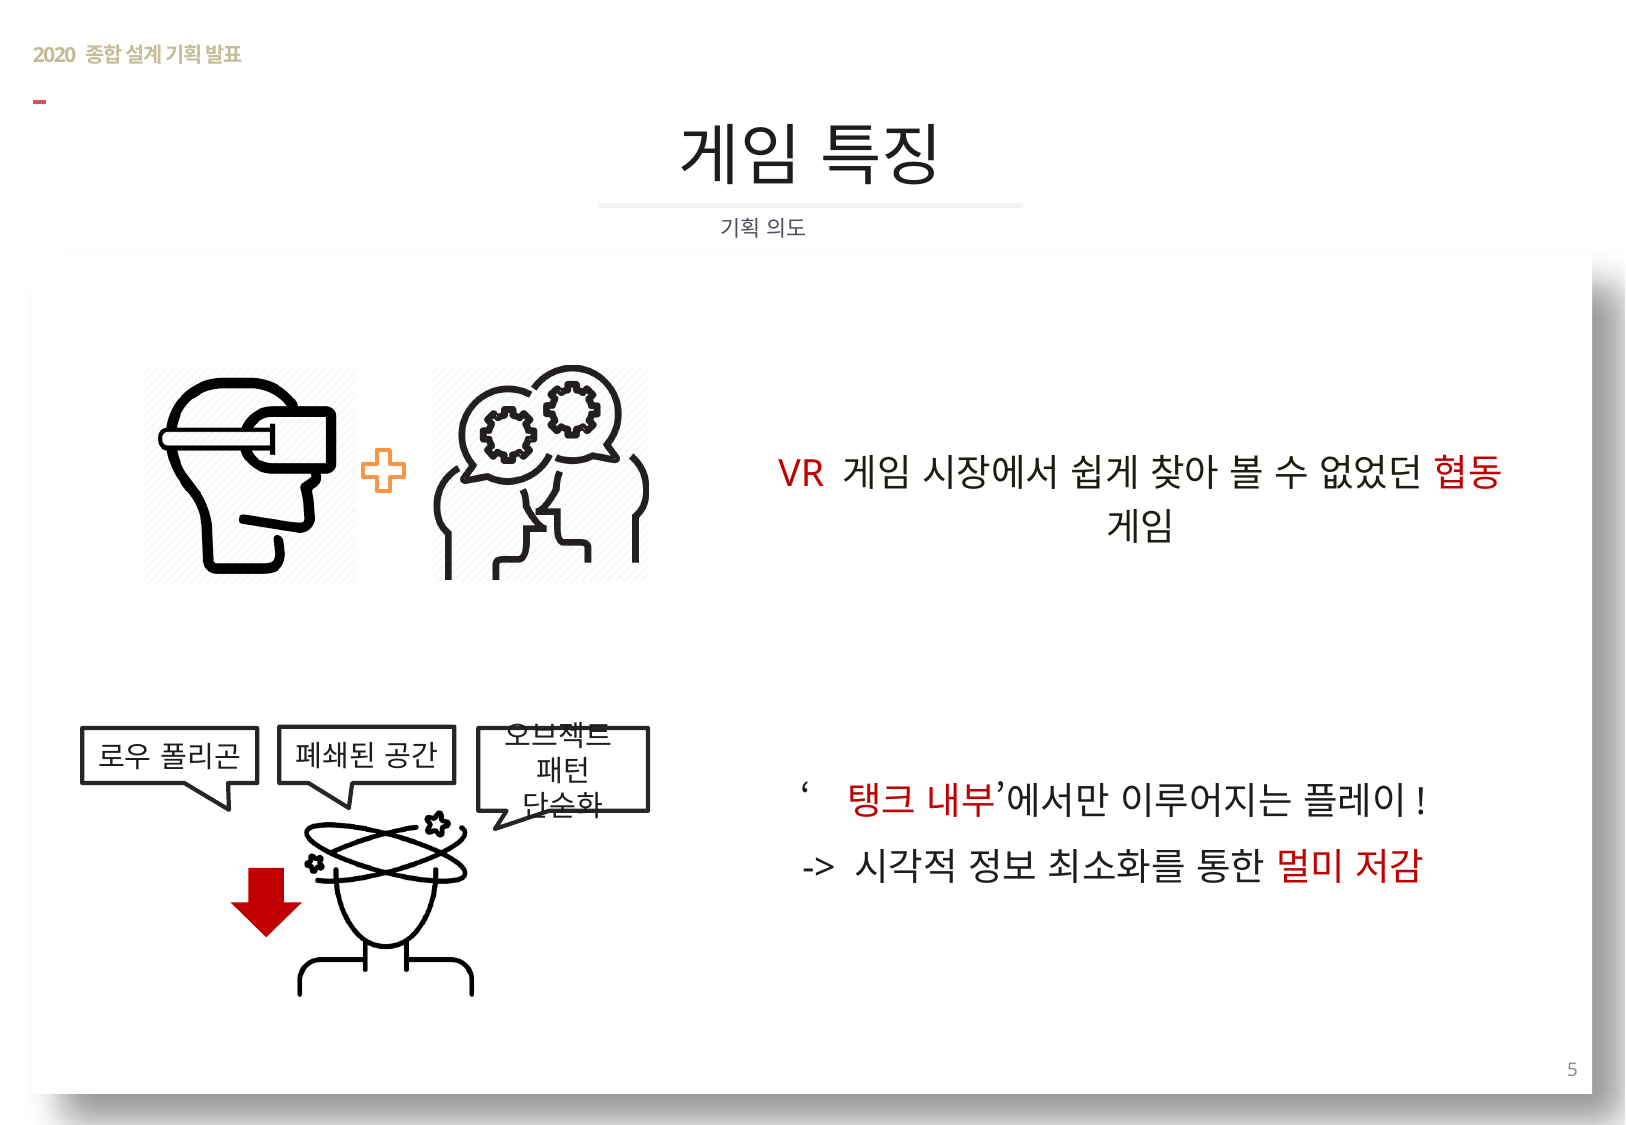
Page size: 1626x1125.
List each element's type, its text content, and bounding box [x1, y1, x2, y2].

text_box ‘탱크 내부’에서만 이루어지는 플레이! -> 시각적 정보 최소화를 통한 멀미 저감 [507, 760, 1625, 896]
text_box [31, 253, 1594, 1096]
text_box 오브젝트 패턴 단순화 [476, 725, 651, 831]
slide_number 5 [1509, 1046, 1578, 1094]
picture [282, 800, 484, 1005]
picture [141, 367, 356, 585]
text_box 기획 의도 [706, 213, 919, 247]
title 2020 종합 설계 기획 발표 [32, 19, 482, 90]
text_box [228, 865, 277, 940]
text_box 로우 폴리곤 [80, 725, 260, 812]
text_box [361, 448, 406, 493]
picture [431, 365, 649, 584]
text_box VR 게임 시장에서 쉽게 찾아 볼 수 없었던 협동 게임 [724, 433, 1557, 556]
text_box 게임 특징 [215, 124, 1407, 182]
text_box 폐쇄된 공간 [277, 724, 457, 798]
